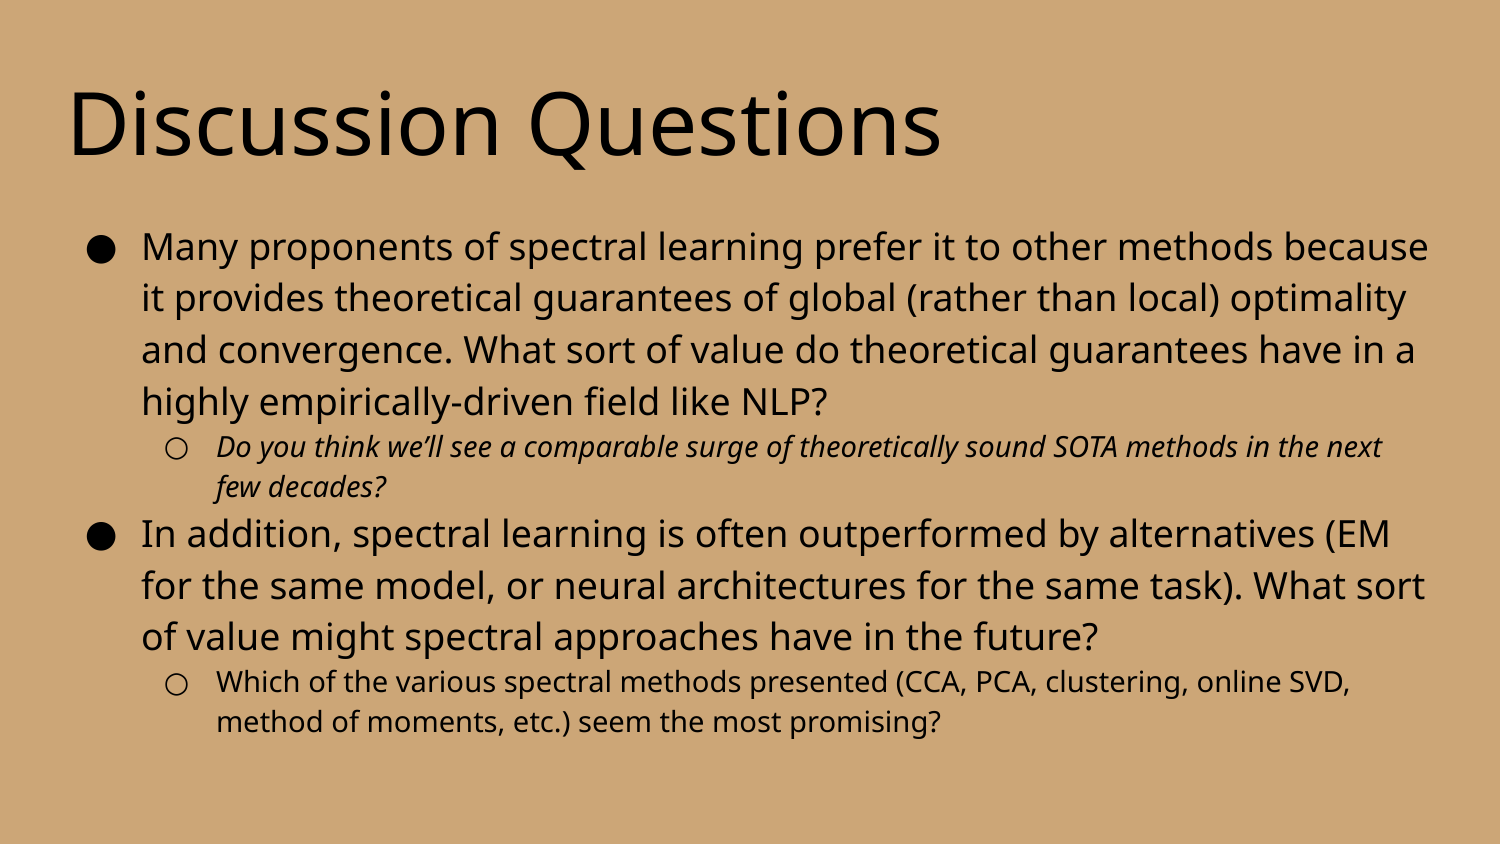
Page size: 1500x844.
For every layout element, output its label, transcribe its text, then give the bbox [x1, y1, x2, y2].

list Many proponents of spectral learning prefer it to other methods because it provides theoretical guarantees of global (rather than local) optimality and convergence. What sort of value do theoretical guarantees have in a highly empirically-driven field like NLP? Do you think we’ll see a comparable surge of theoretically sound SOTA methods in the next few decades? In addition, spectral learning is often outperformed by alternatives (EM for the same model, or neural architectures for the same task). What sort of value might spectral approaches have in the future? Which of the various spectral methods presented (CCA, PCA, clustering, online SVD, method of moments, etc.) seem the most promising? [51, 200, 1449, 752]
title Discussion Questions [51, 51, 1449, 189]
